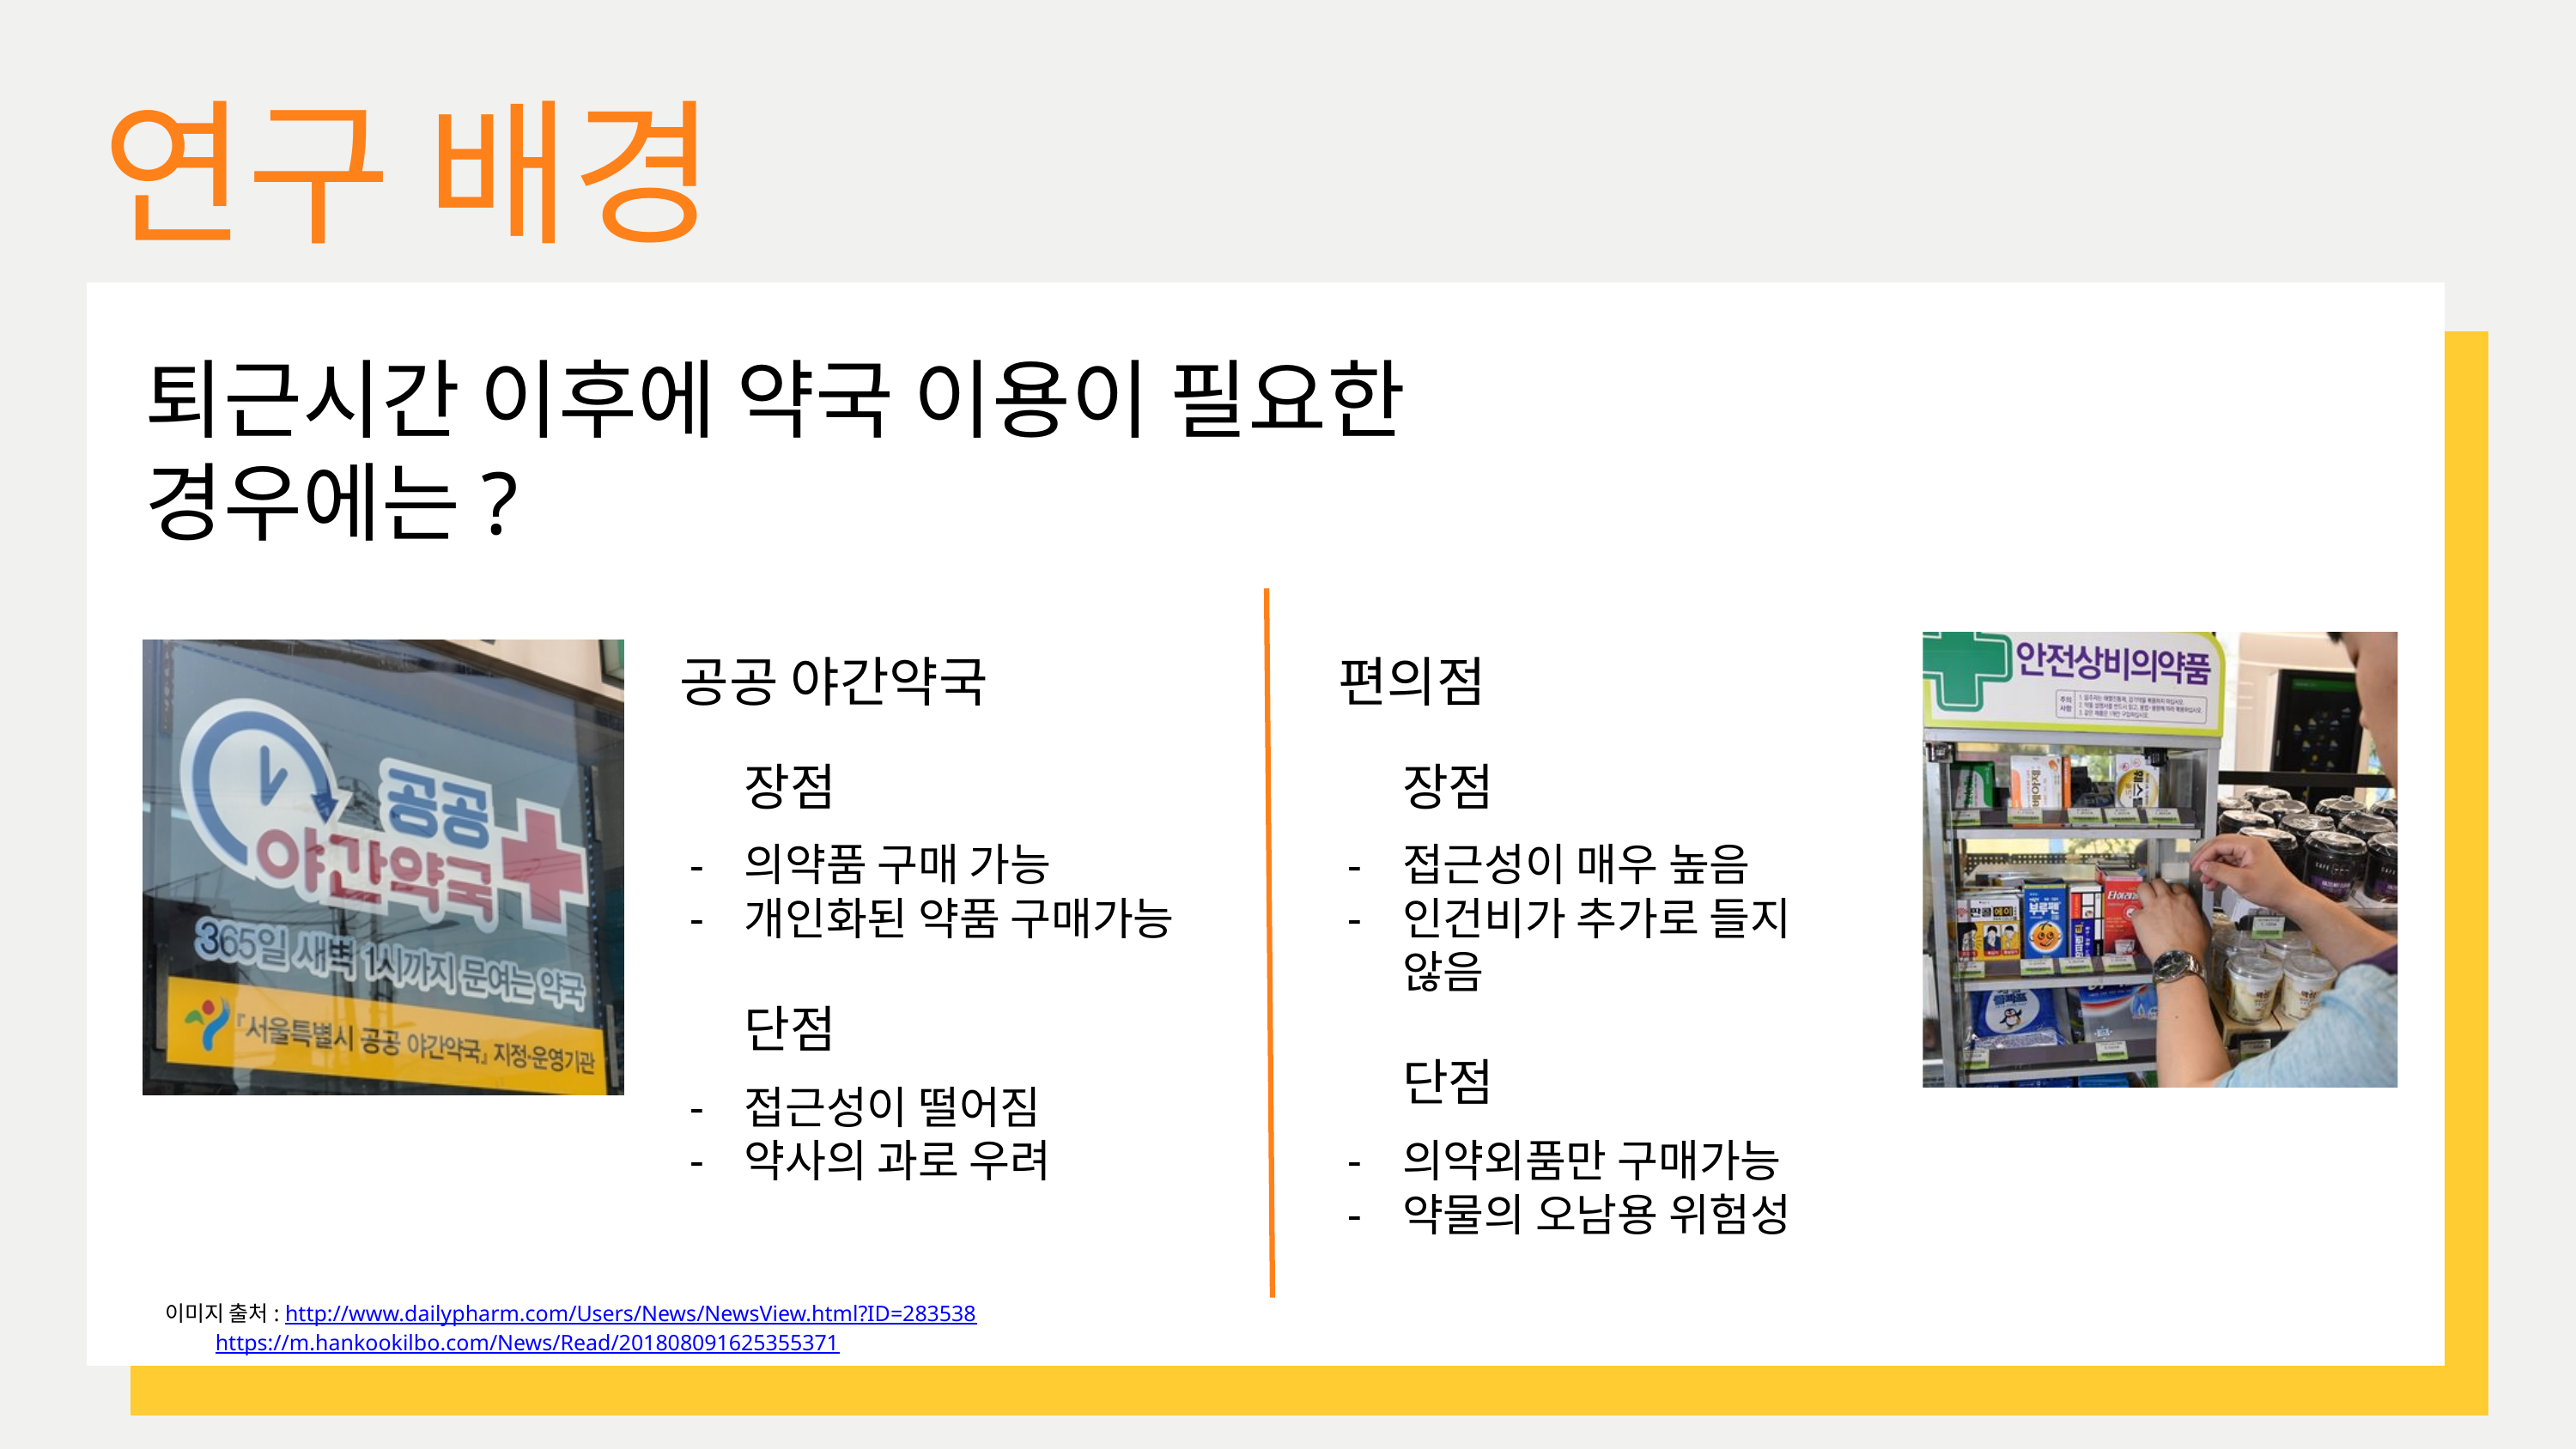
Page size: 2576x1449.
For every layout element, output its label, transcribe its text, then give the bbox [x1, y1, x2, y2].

text_box 편의점 장점 접근성이 매우 높음 인건비가 추가로 들지 않음 단점 의약외품만 구매가능 약물의 오남용 위험성 [1325, 634, 1892, 1253]
text_box 연구 배경 [101, 36, 720, 263]
picture [143, 640, 624, 1096]
text_box [131, 331, 2488, 1415]
text_box [87, 282, 2445, 1366]
text_box 이미지 출처: http://www.dailypharm.com/Users/News/NewsView.html?ID=283538 https://m.hankookilbo.com/News/Read/201808091625355371 [152, 1287, 1157, 1372]
text_box 공공 야간약국 장점 의약품 구매 가능 개인화된 약품 구매가능 단점 접근성이 떨어짐 약사의 과로 우려 [666, 634, 1255, 1200]
text_box 퇴근시간 이후에 약국 이용이 필요한 경우에는? [144, 345, 1722, 552]
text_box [1266, 588, 1273, 1298]
picture [1923, 632, 2398, 1088]
